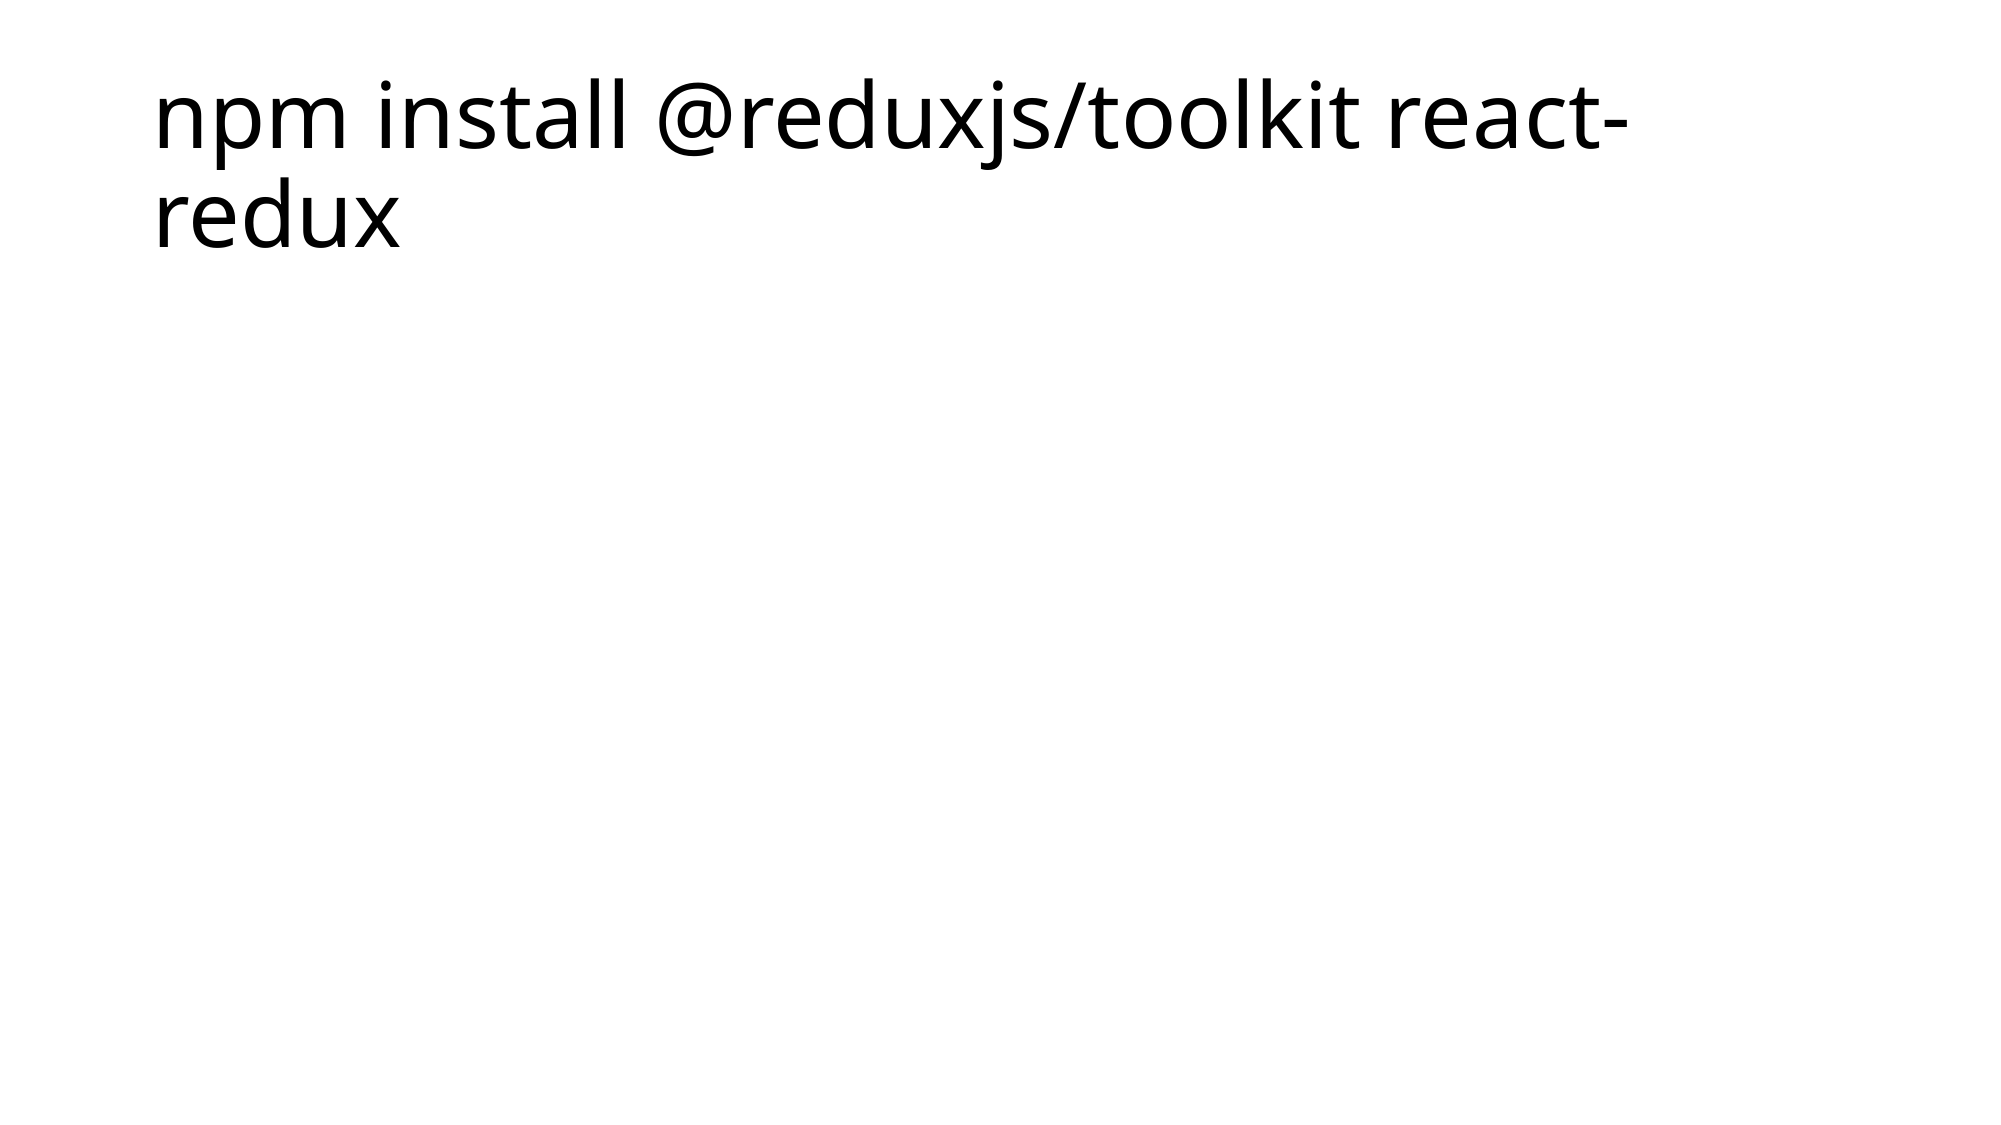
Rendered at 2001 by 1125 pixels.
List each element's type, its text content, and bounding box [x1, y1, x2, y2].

title npm install @reduxjs/toolkit react-redux [137, 59, 1863, 278]
